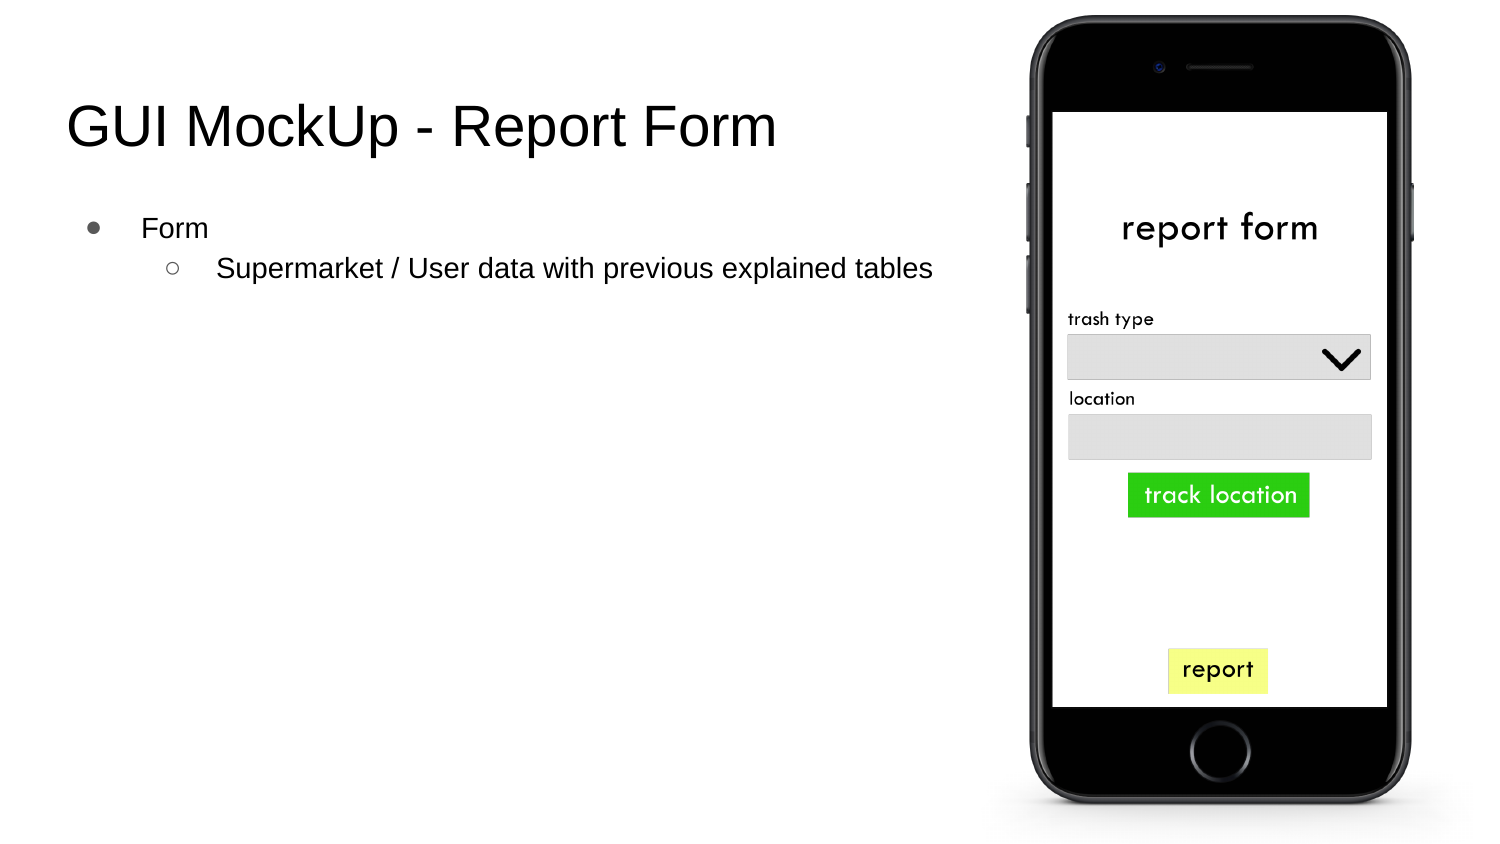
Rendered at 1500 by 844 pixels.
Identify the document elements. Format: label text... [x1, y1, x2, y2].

title GUI MockUp - Report Form [51, 72, 975, 167]
list Form Supermarket / User data with previous explained tables [51, 189, 975, 750]
picture [980, 15, 1475, 844]
